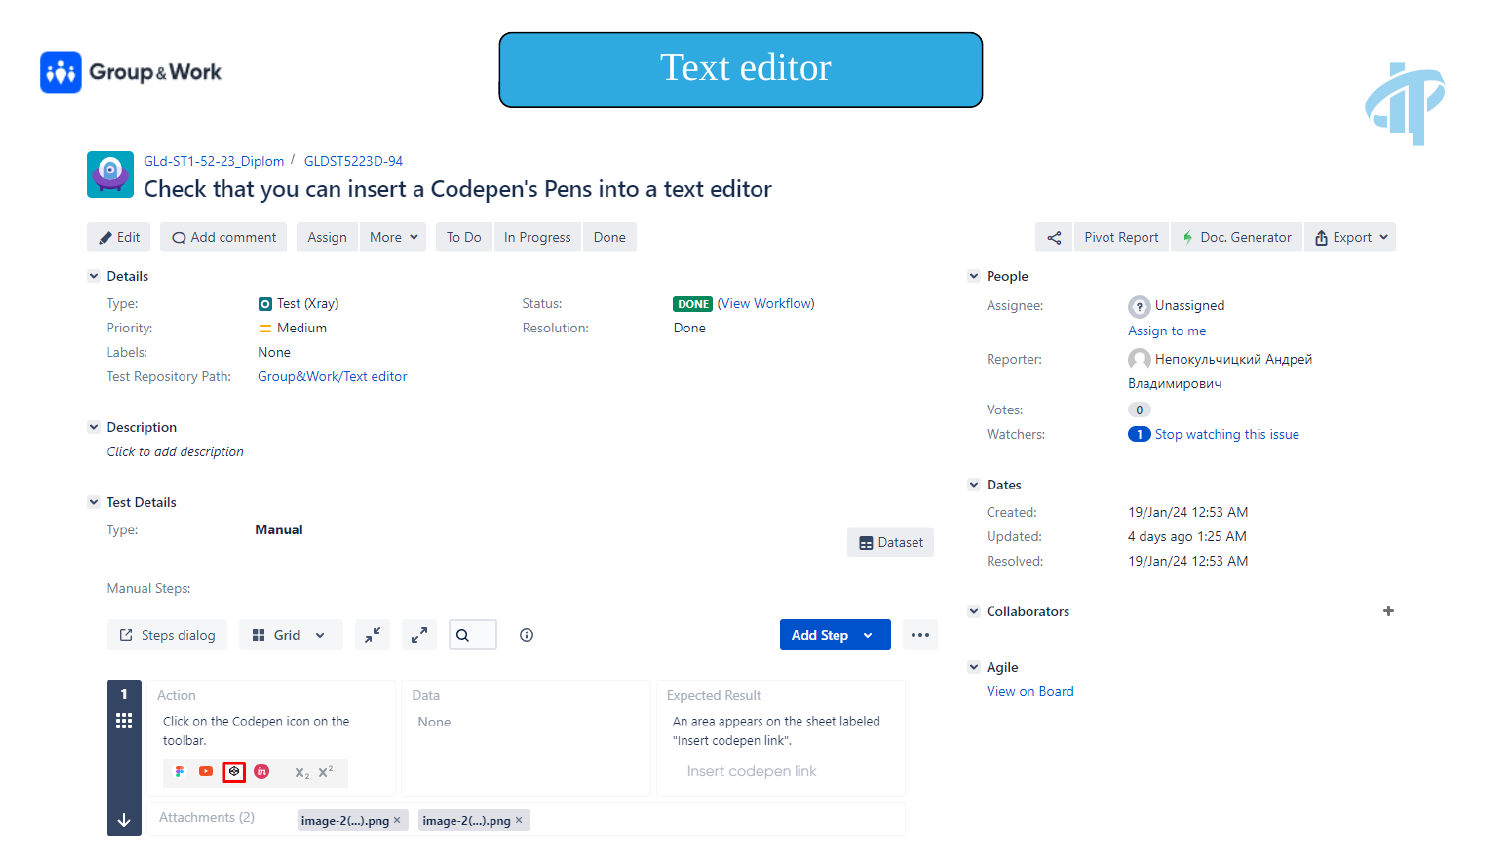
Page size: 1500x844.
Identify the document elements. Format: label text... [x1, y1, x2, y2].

text_box Text editor [499, 32, 983, 108]
picture [69, 133, 1413, 844]
picture [26, 35, 239, 104]
